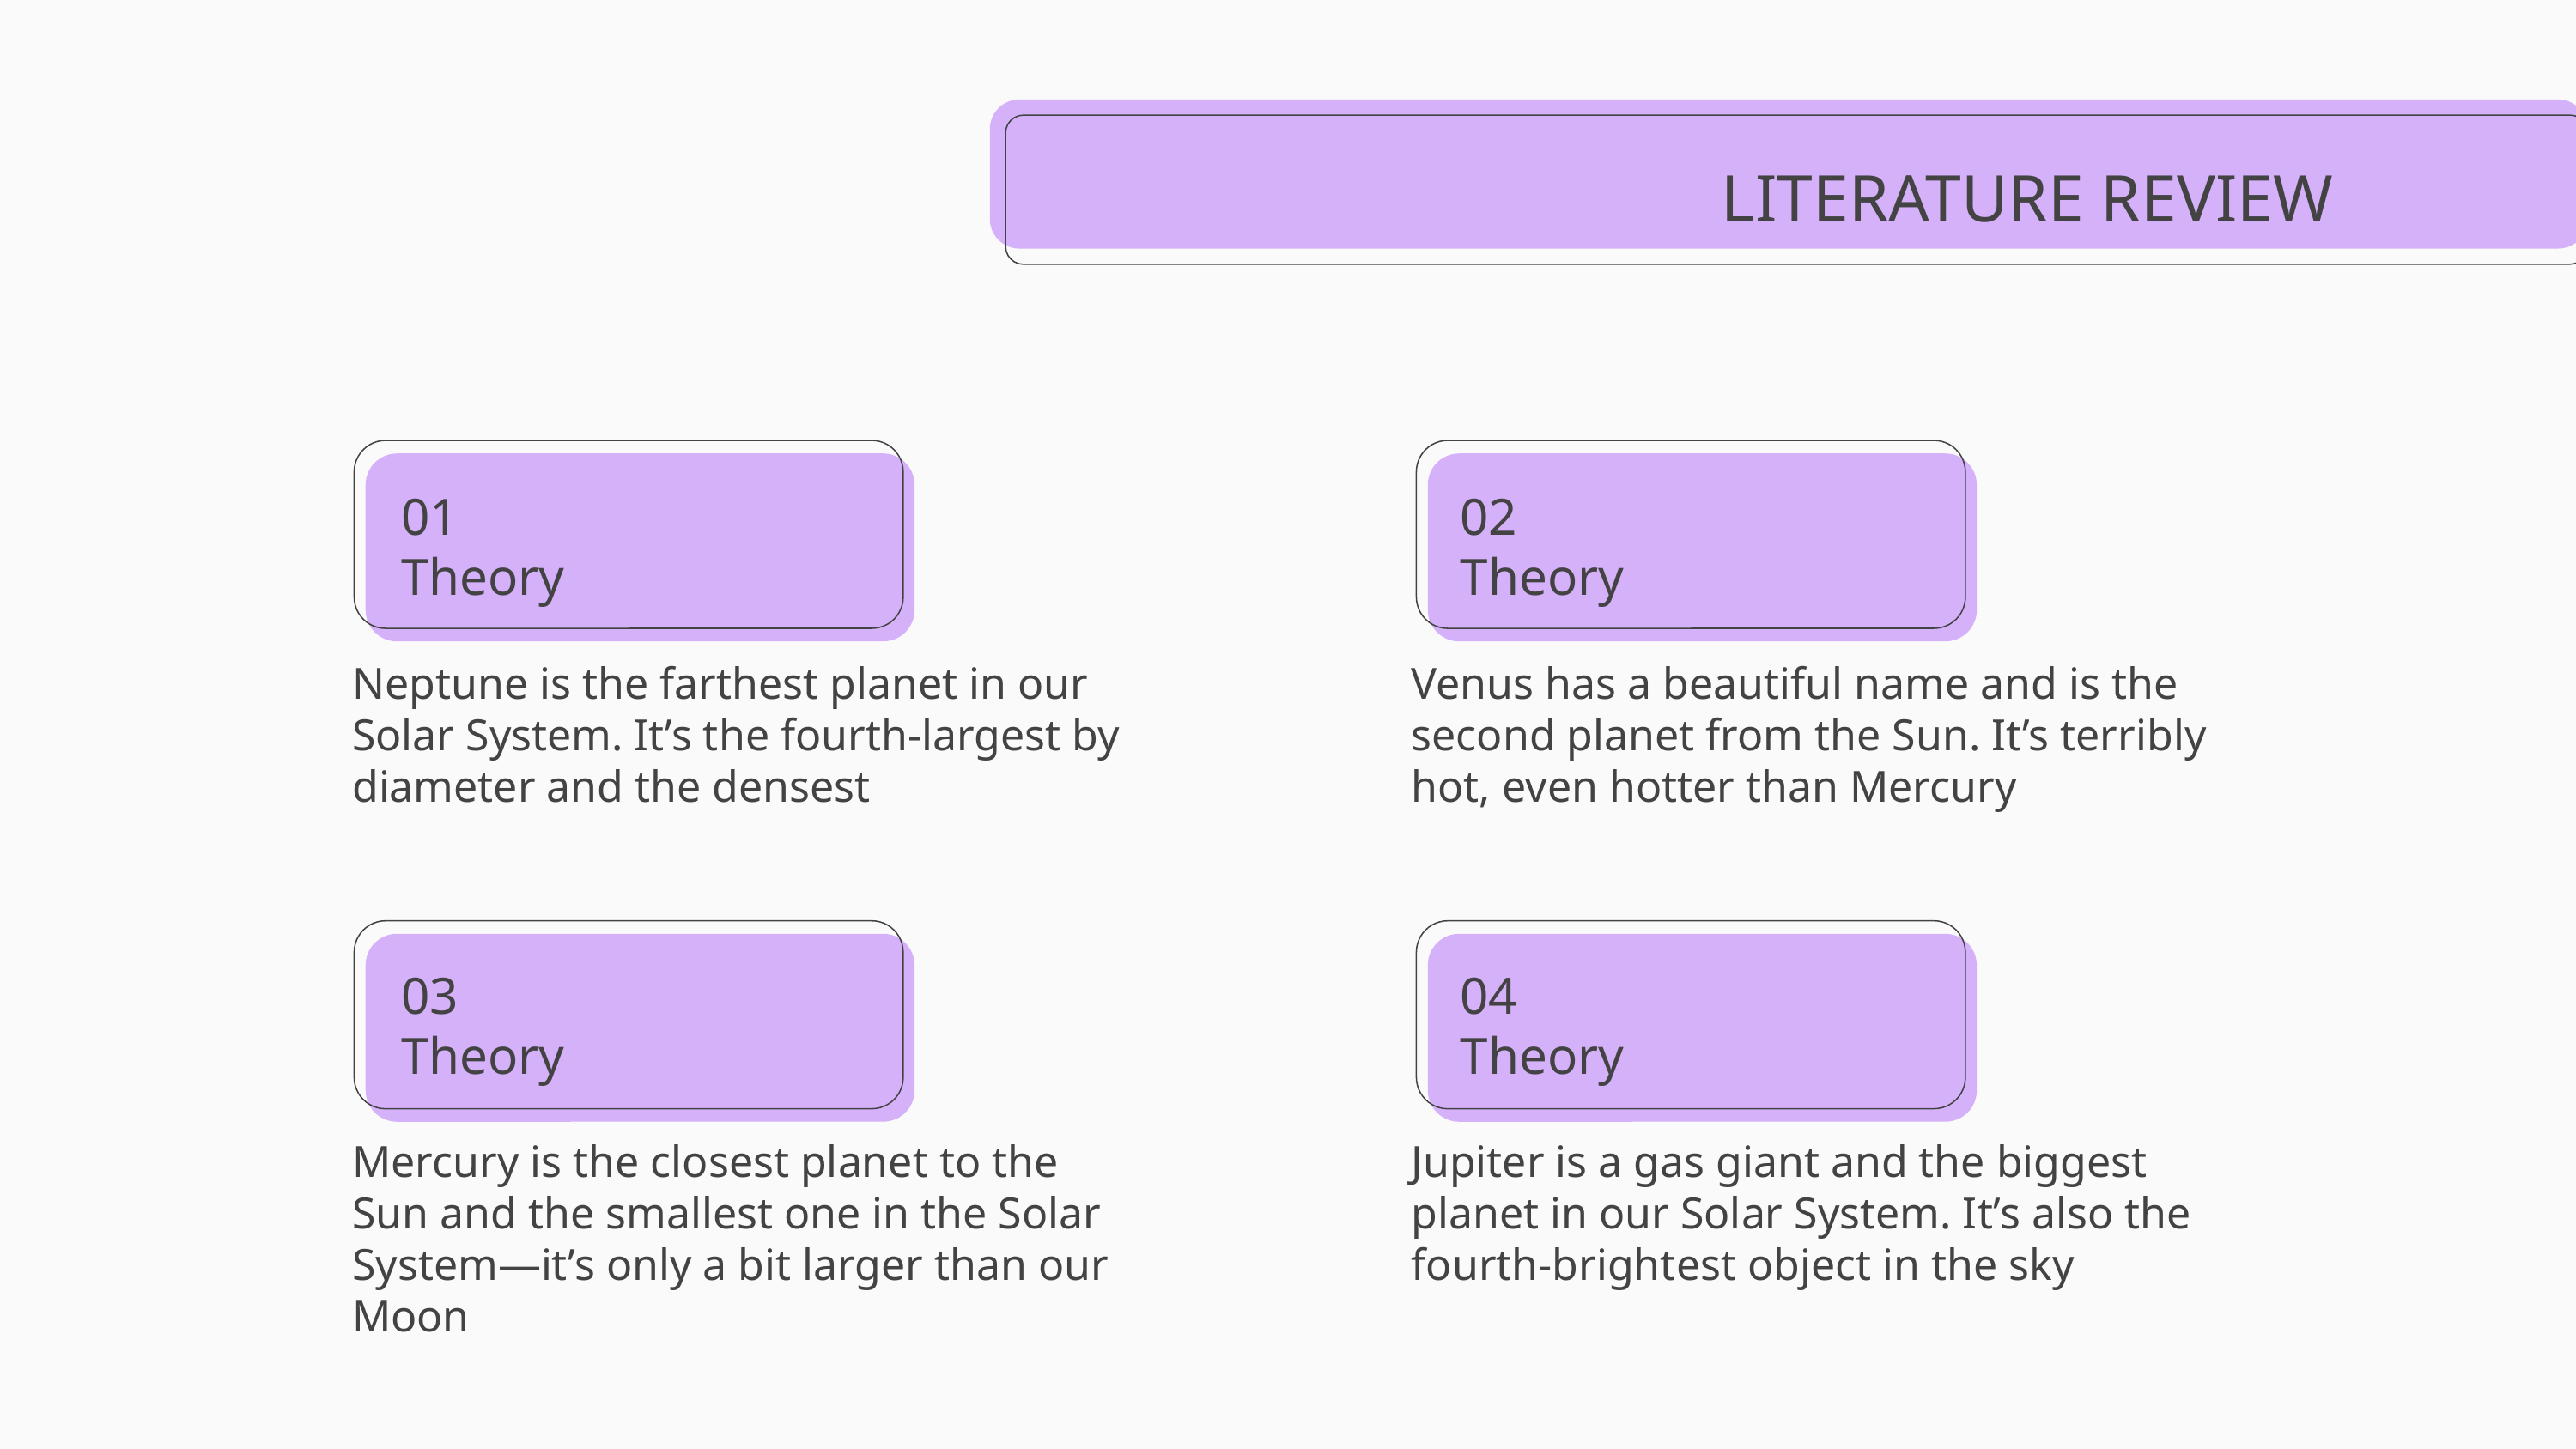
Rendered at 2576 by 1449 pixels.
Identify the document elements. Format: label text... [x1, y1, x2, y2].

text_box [1416, 920, 1978, 1123]
subtitle Venus has a beautiful name and is the second planet from the Sun. It’s terribly hot, even hotter than Mercury [1385, 630, 2250, 906]
subtitle Mercury is the closest planet to the Sun and the smallest one in the Solar System—it’s only a bit larger than our Moon [326, 1108, 1191, 1384]
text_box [354, 920, 915, 1123]
subtitle Neptune is the farthest planet in our Solar System. It’s the fourth-largest by diameter and the densest [326, 630, 1191, 906]
subtitle Jupiter is a gas giant and the biggest planet in our Solar System. It’s also the fourth-brightest object in the sky [1385, 1108, 2250, 1384]
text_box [1416, 440, 1978, 642]
title LITERATURE REVIEW [1459, 129, 2360, 264]
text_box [354, 440, 915, 642]
